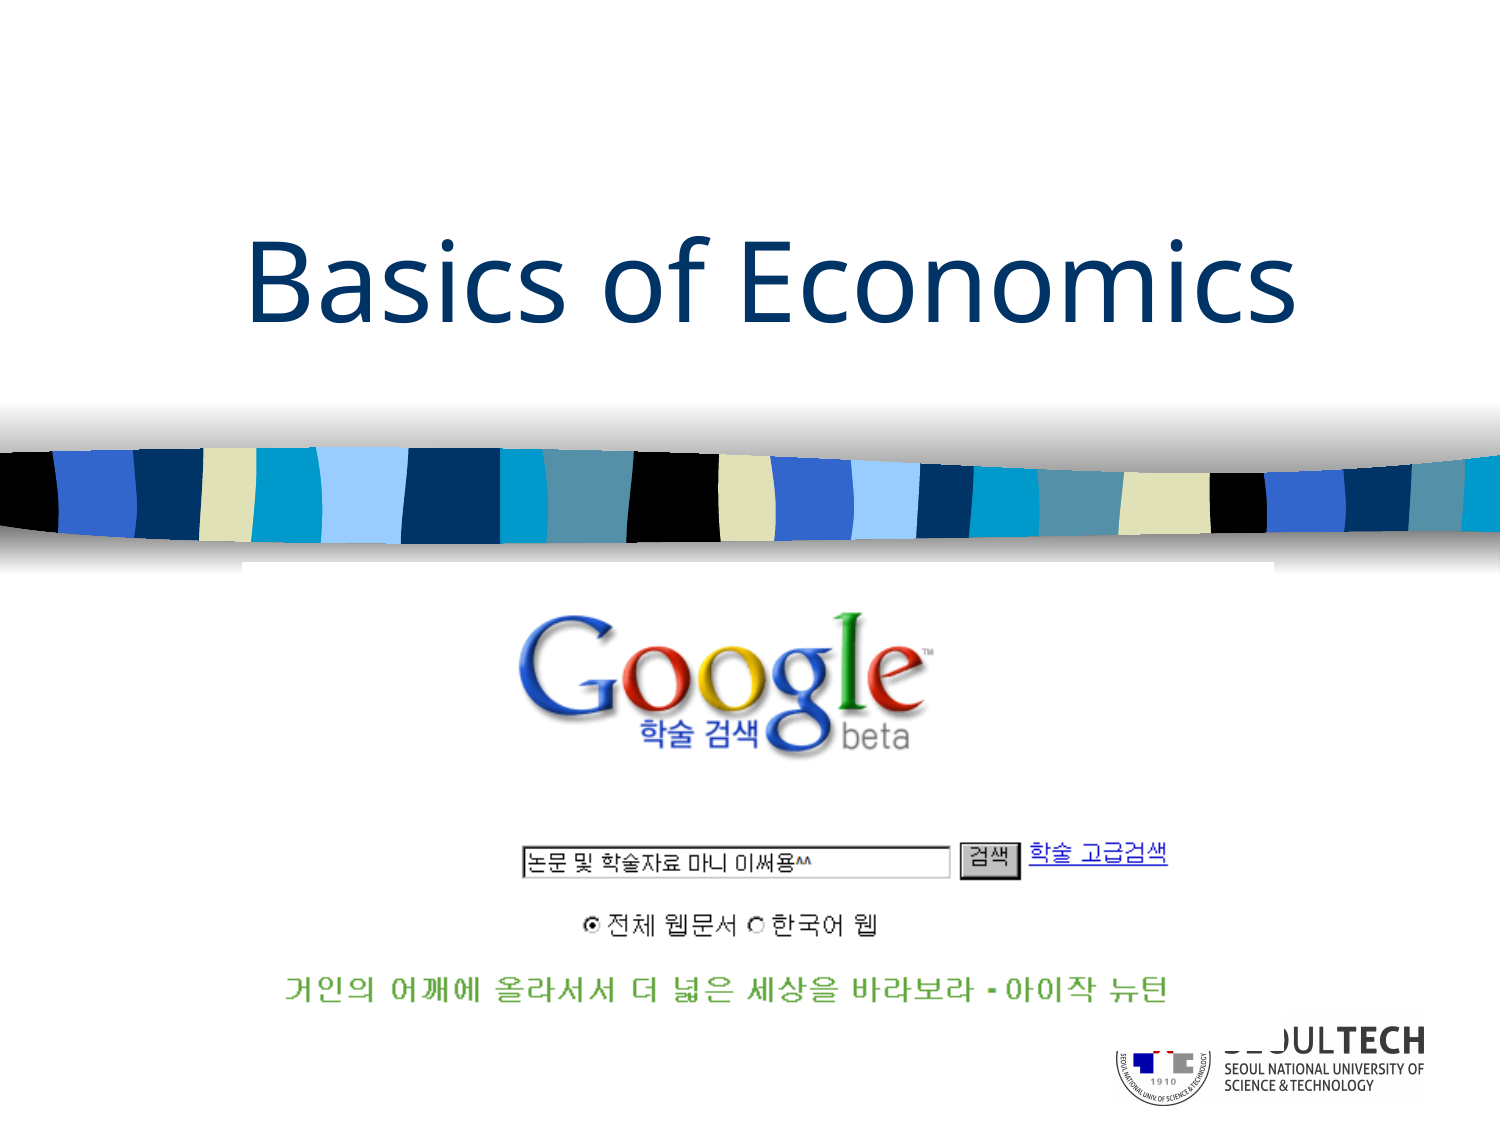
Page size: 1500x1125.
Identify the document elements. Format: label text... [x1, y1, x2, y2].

title Basics of Economics [87, 202, 1456, 353]
picture [194, 562, 1424, 1106]
